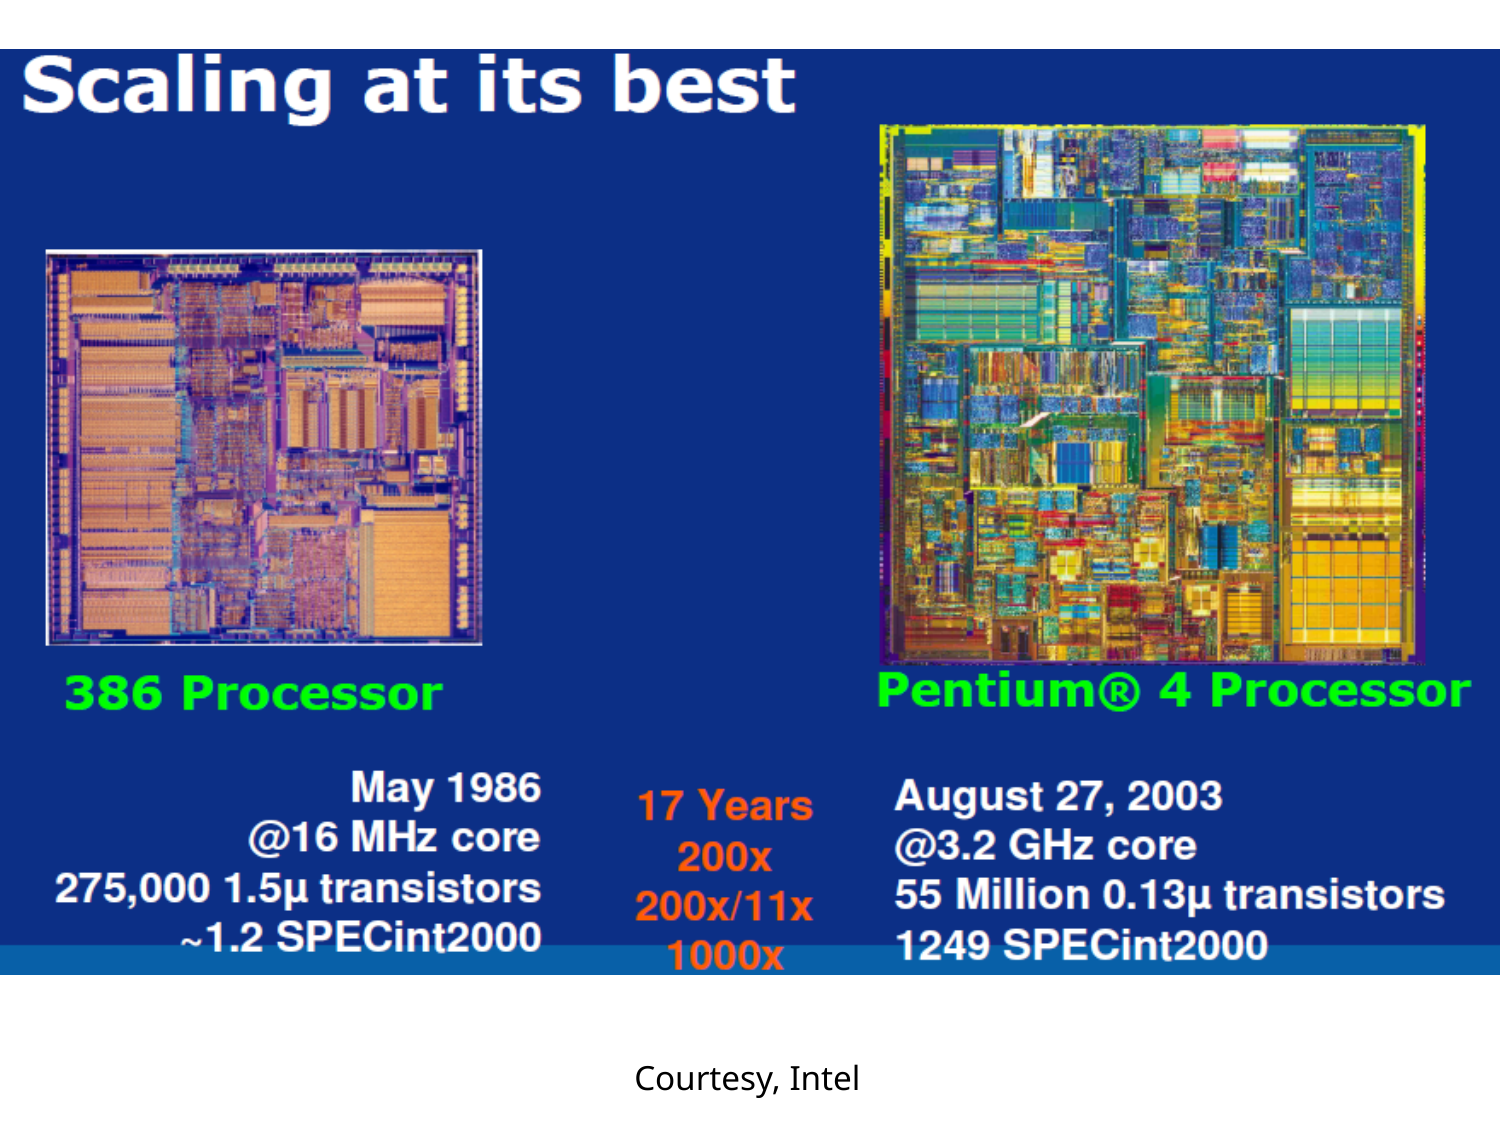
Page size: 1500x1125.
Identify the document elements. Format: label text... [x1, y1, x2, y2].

text_box Courtesy, Intel [619, 1049, 876, 1105]
picture [0, 49, 1500, 976]
